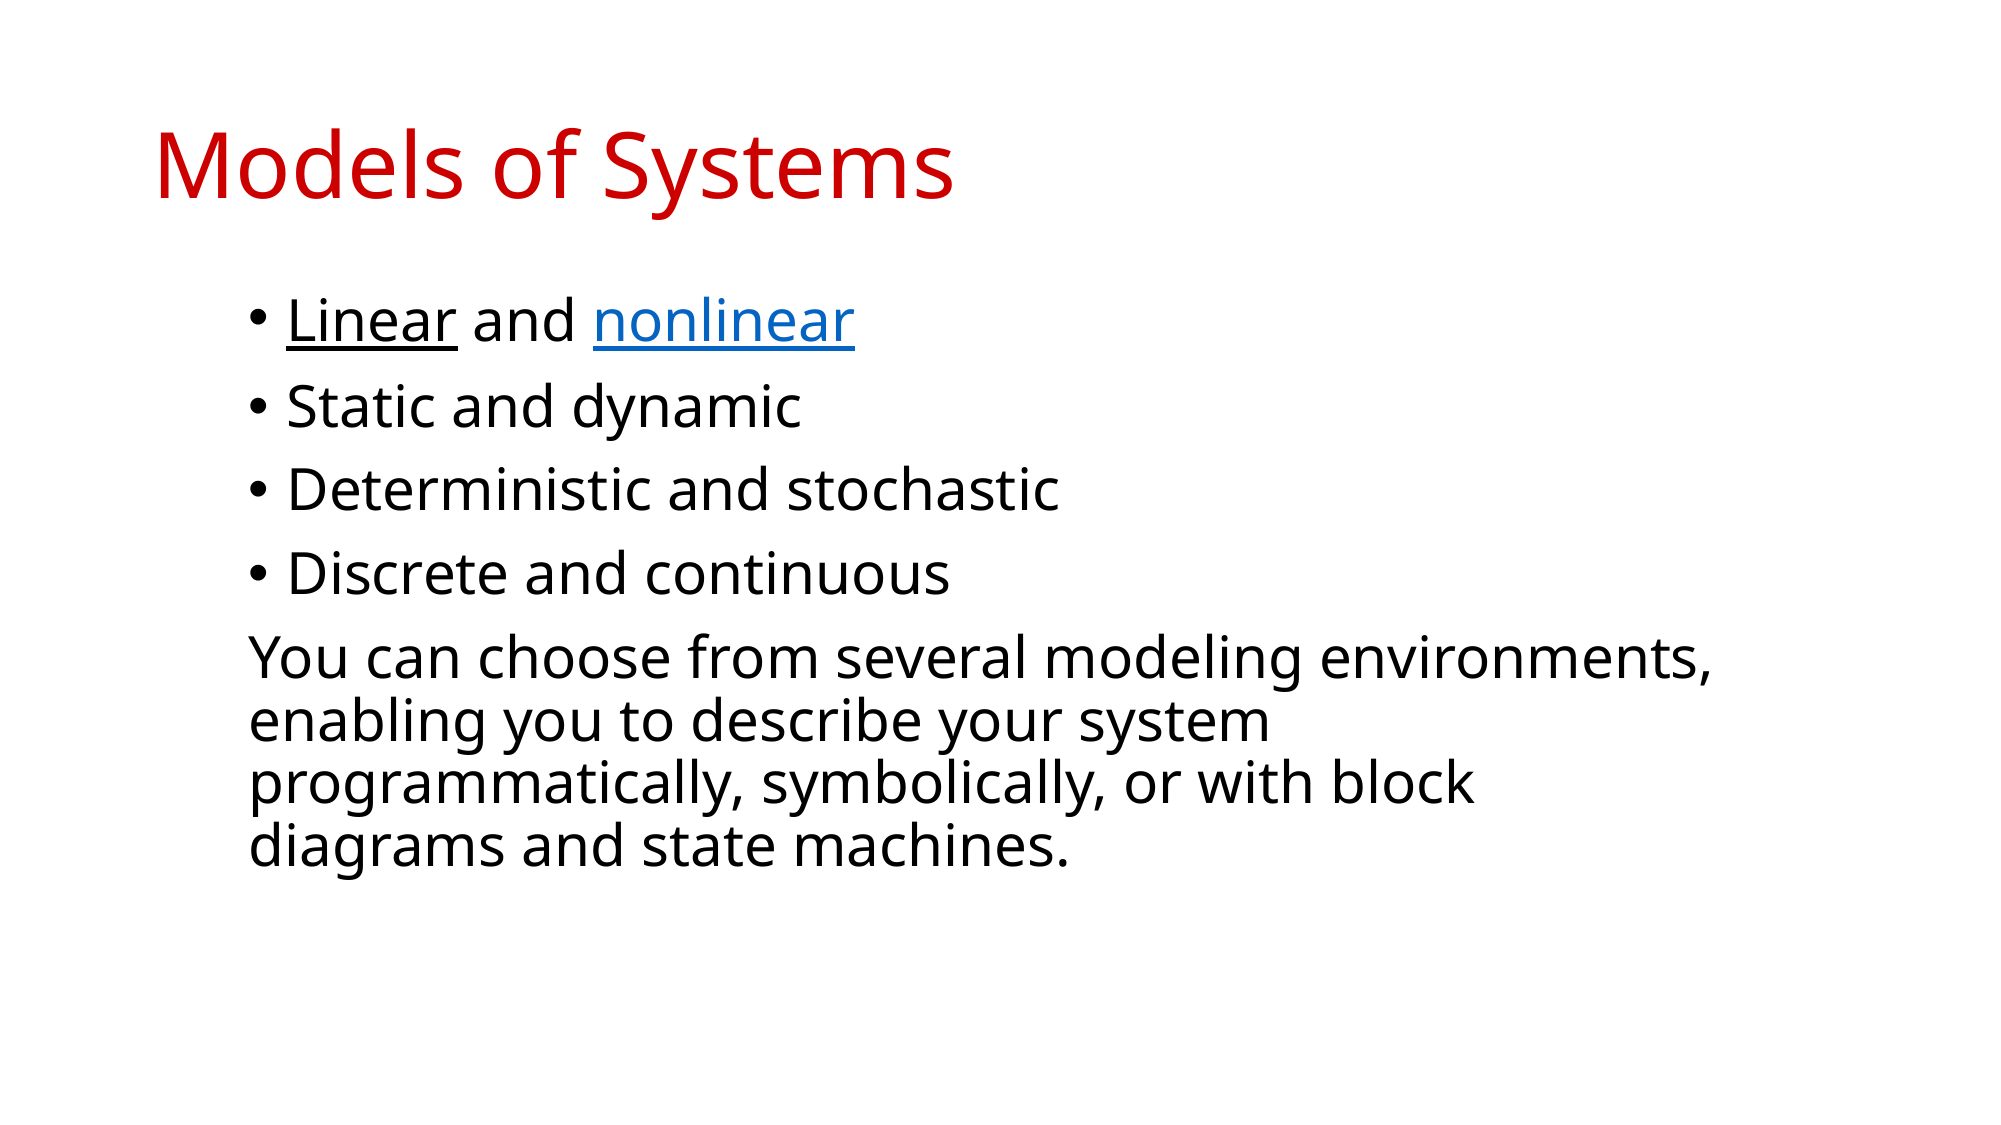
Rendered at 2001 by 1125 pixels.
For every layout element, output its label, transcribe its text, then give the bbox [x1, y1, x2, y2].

list Linear and nonlinear Static and dynamic Deterministic and stochastic Discrete and continuous You can choose from several modeling environments, enabling you to describe your system programmatically, symbolically, or with block diagrams and state machines. [234, 277, 1753, 1020]
title Models of Systems [137, 59, 1863, 278]
